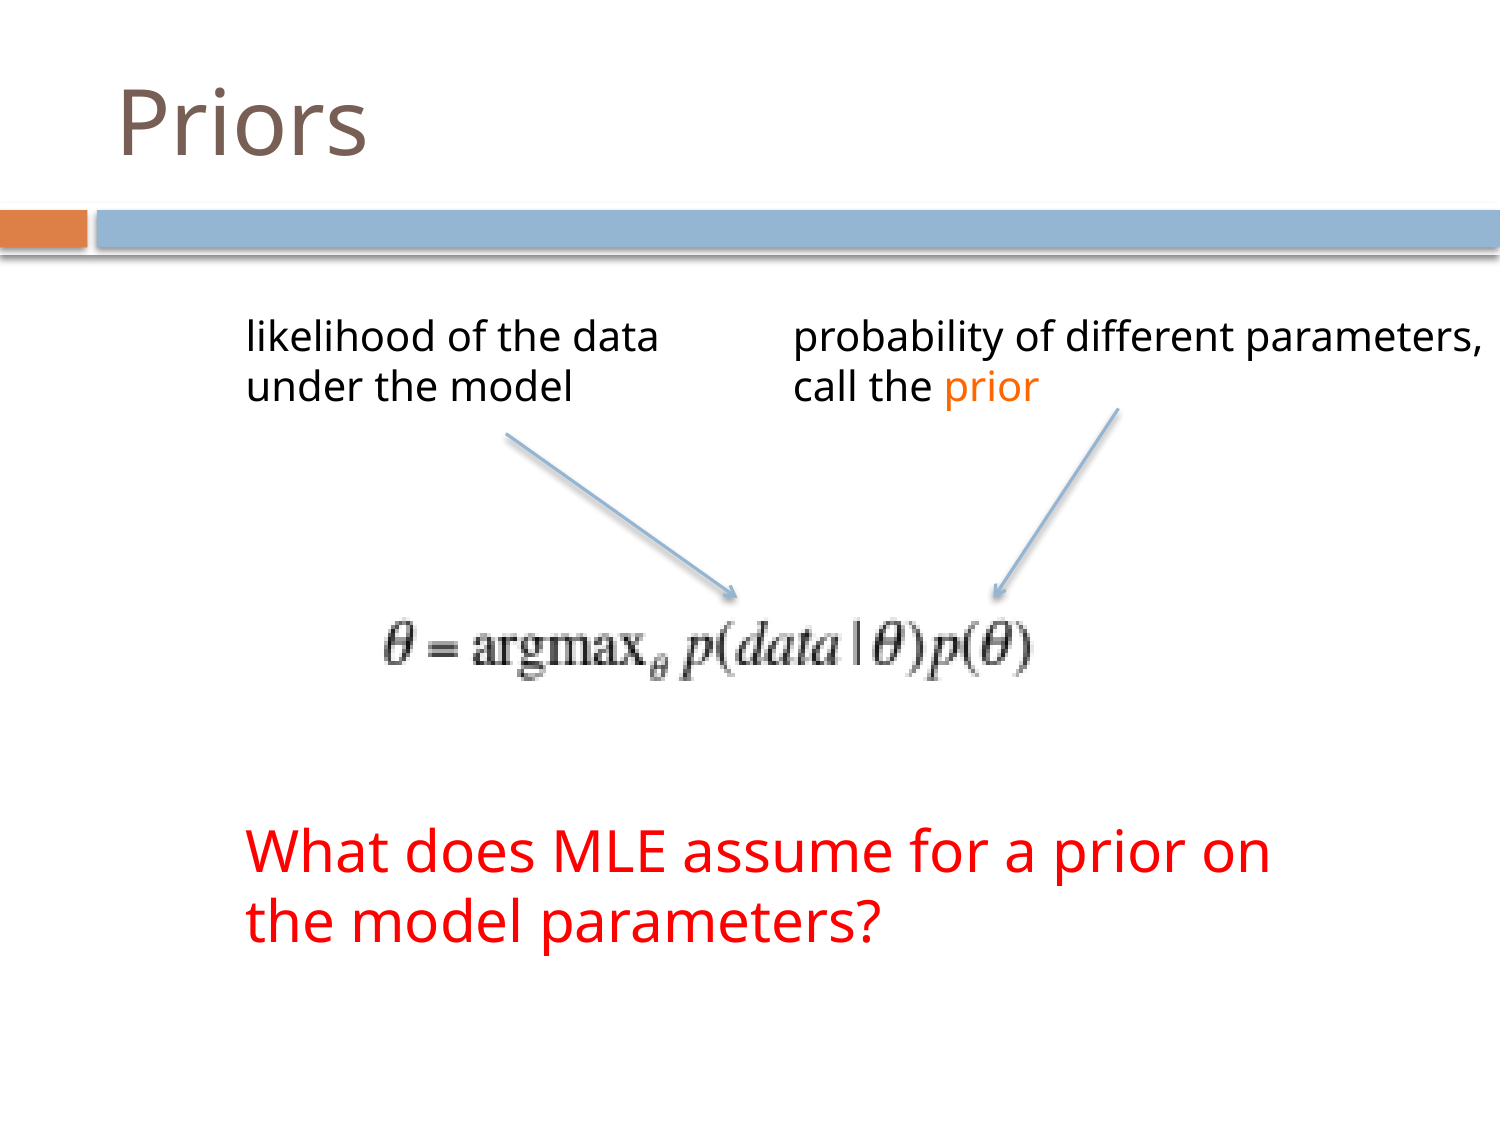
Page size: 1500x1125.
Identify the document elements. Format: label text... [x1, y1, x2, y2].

text_box What does MLE assume for a prior on the model parameters? [230, 806, 1311, 962]
text_box likelihood of the data under the model [230, 302, 706, 418]
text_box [377, 605, 1035, 689]
title Priors [100, 37, 1438, 200]
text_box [993, 408, 1119, 599]
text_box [505, 433, 738, 599]
text_box probability of different parameters, call the prior [778, 302, 1499, 418]
